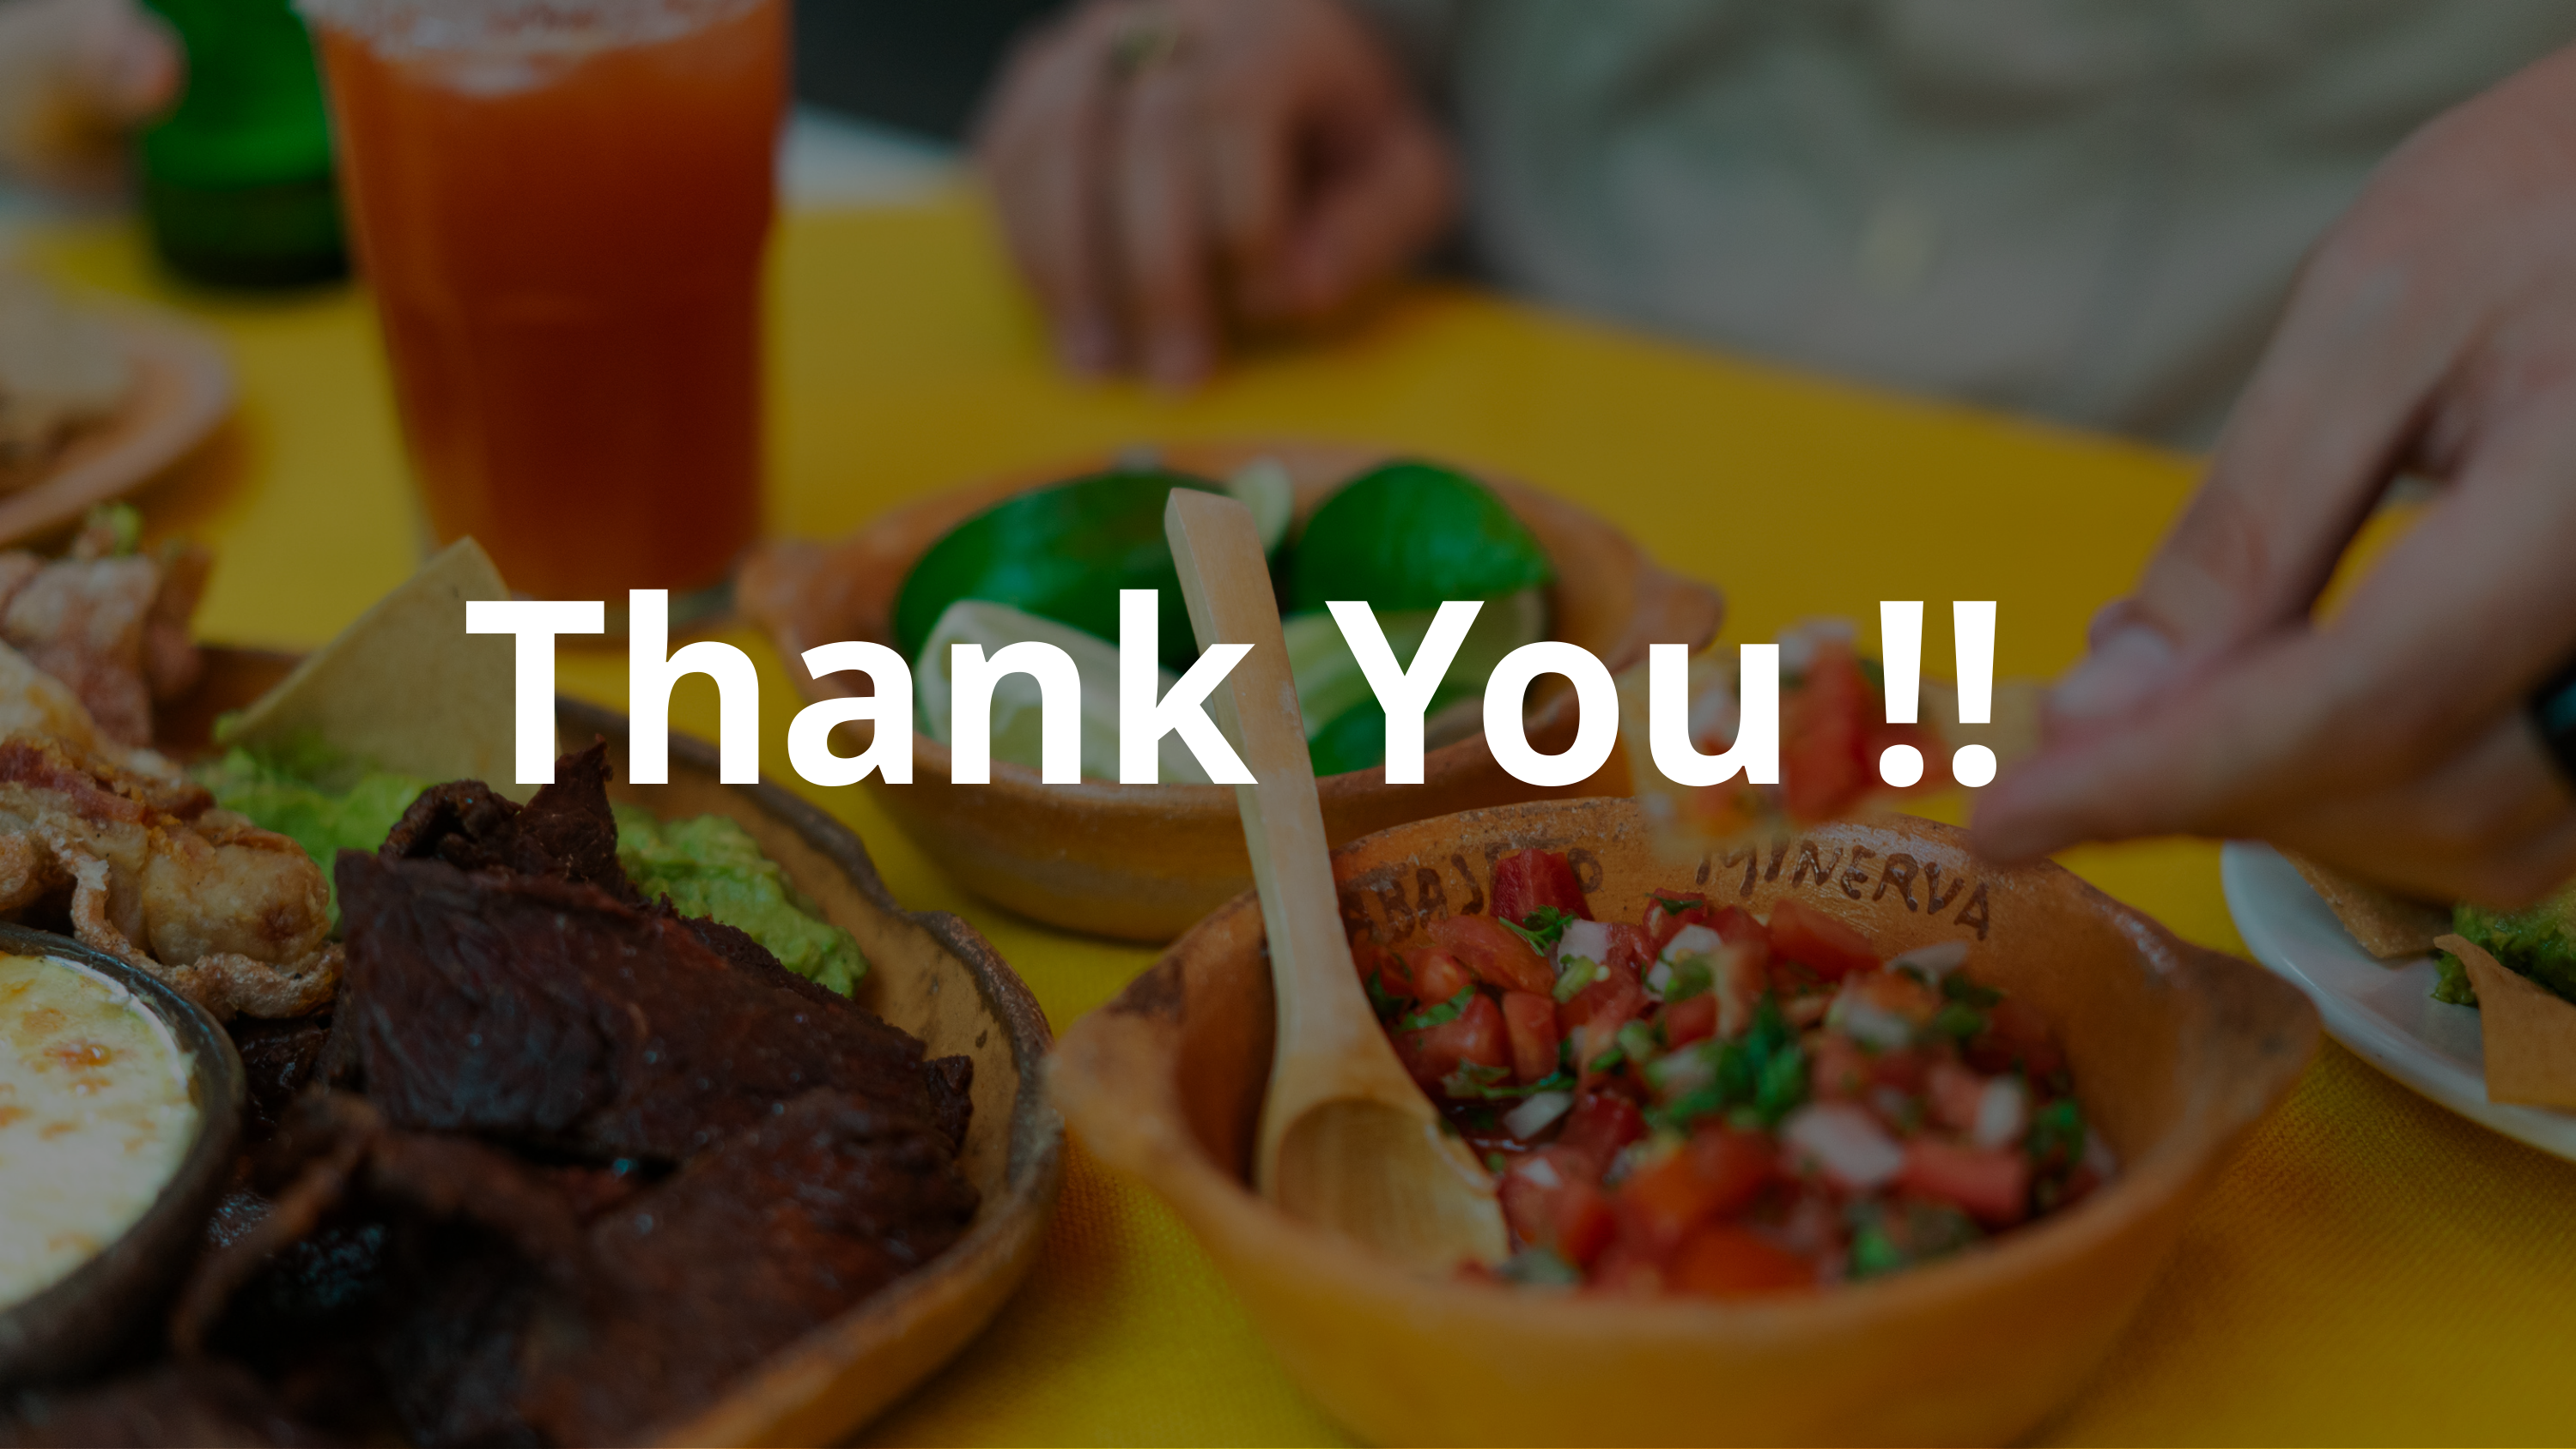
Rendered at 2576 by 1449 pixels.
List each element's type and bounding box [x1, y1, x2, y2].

text_box [0, 0, 2576, 1449]
